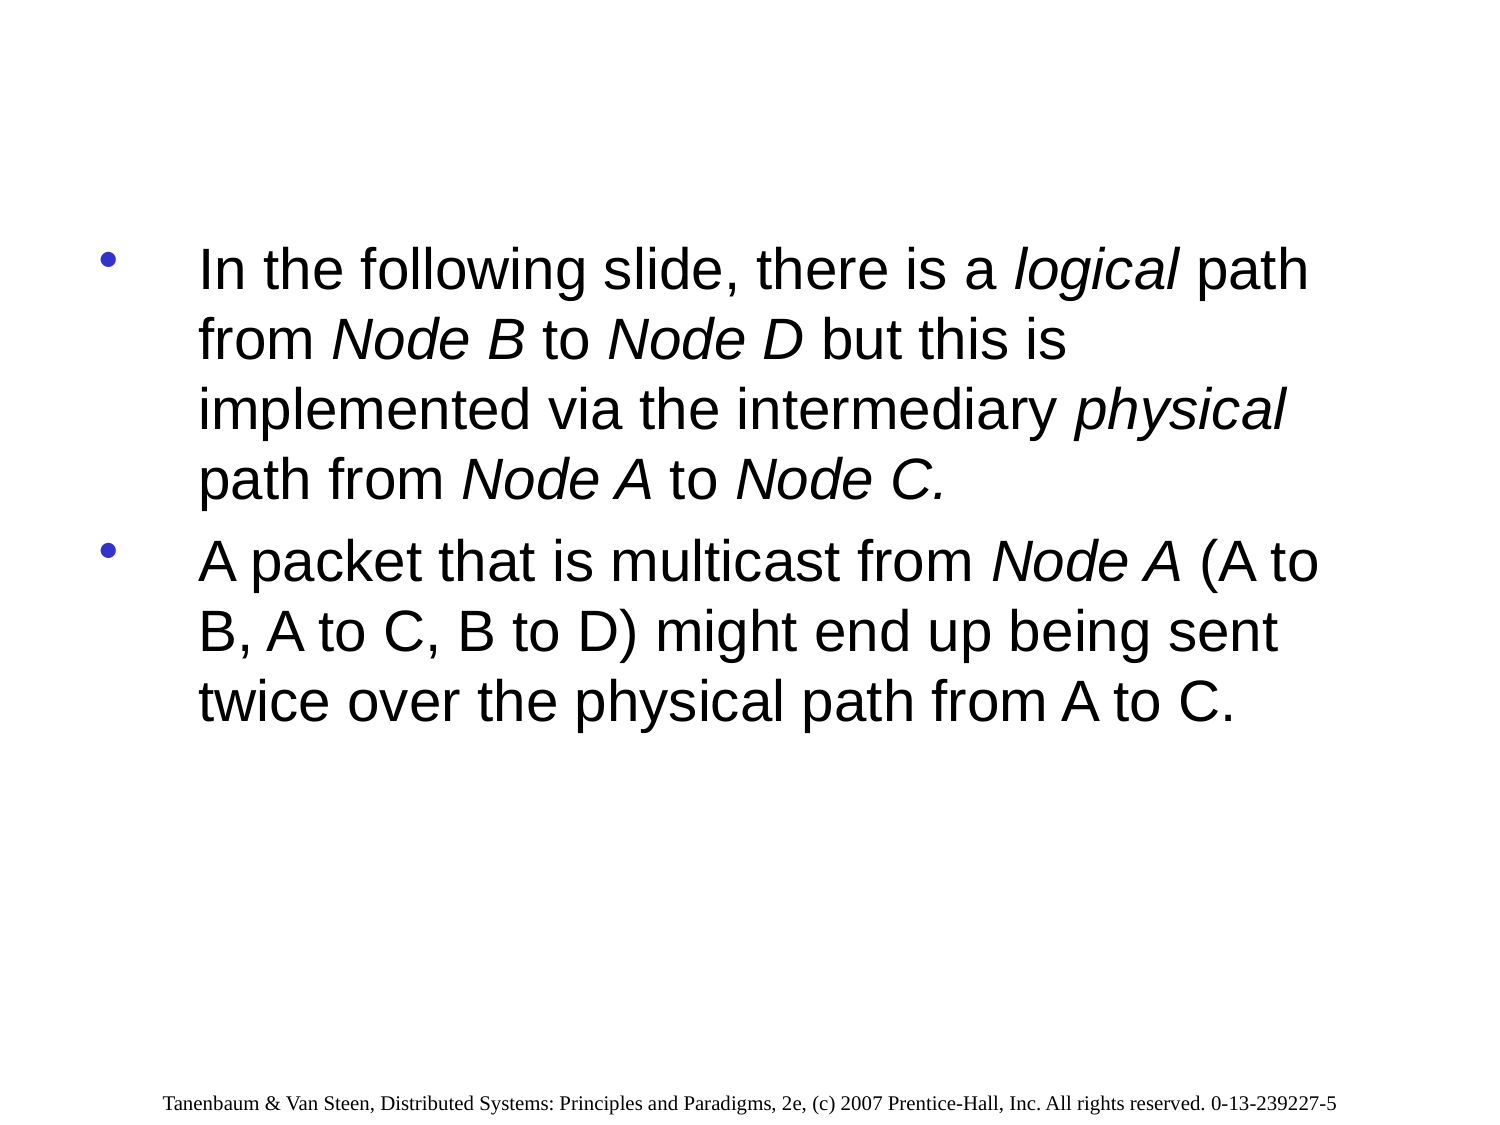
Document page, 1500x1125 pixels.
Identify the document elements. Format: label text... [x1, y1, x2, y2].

list In the following slide, there is a logical path from Node B to Node D but this is implemented via the intermediary physical path from Node A to Node C. A packet that is multicast from Node A (A to B, A to C, B to D) might end up being sent twice over the physical path from A to C. [83, 223, 1391, 1075]
footer Tanenbaum & Van Steen, Distributed Systems: Principles and Paradigms, 2e, (c) 2007 Prentice-Hall, Inc. All rights reserved. 0-13-239227-5 [0, 1082, 1500, 1111]
